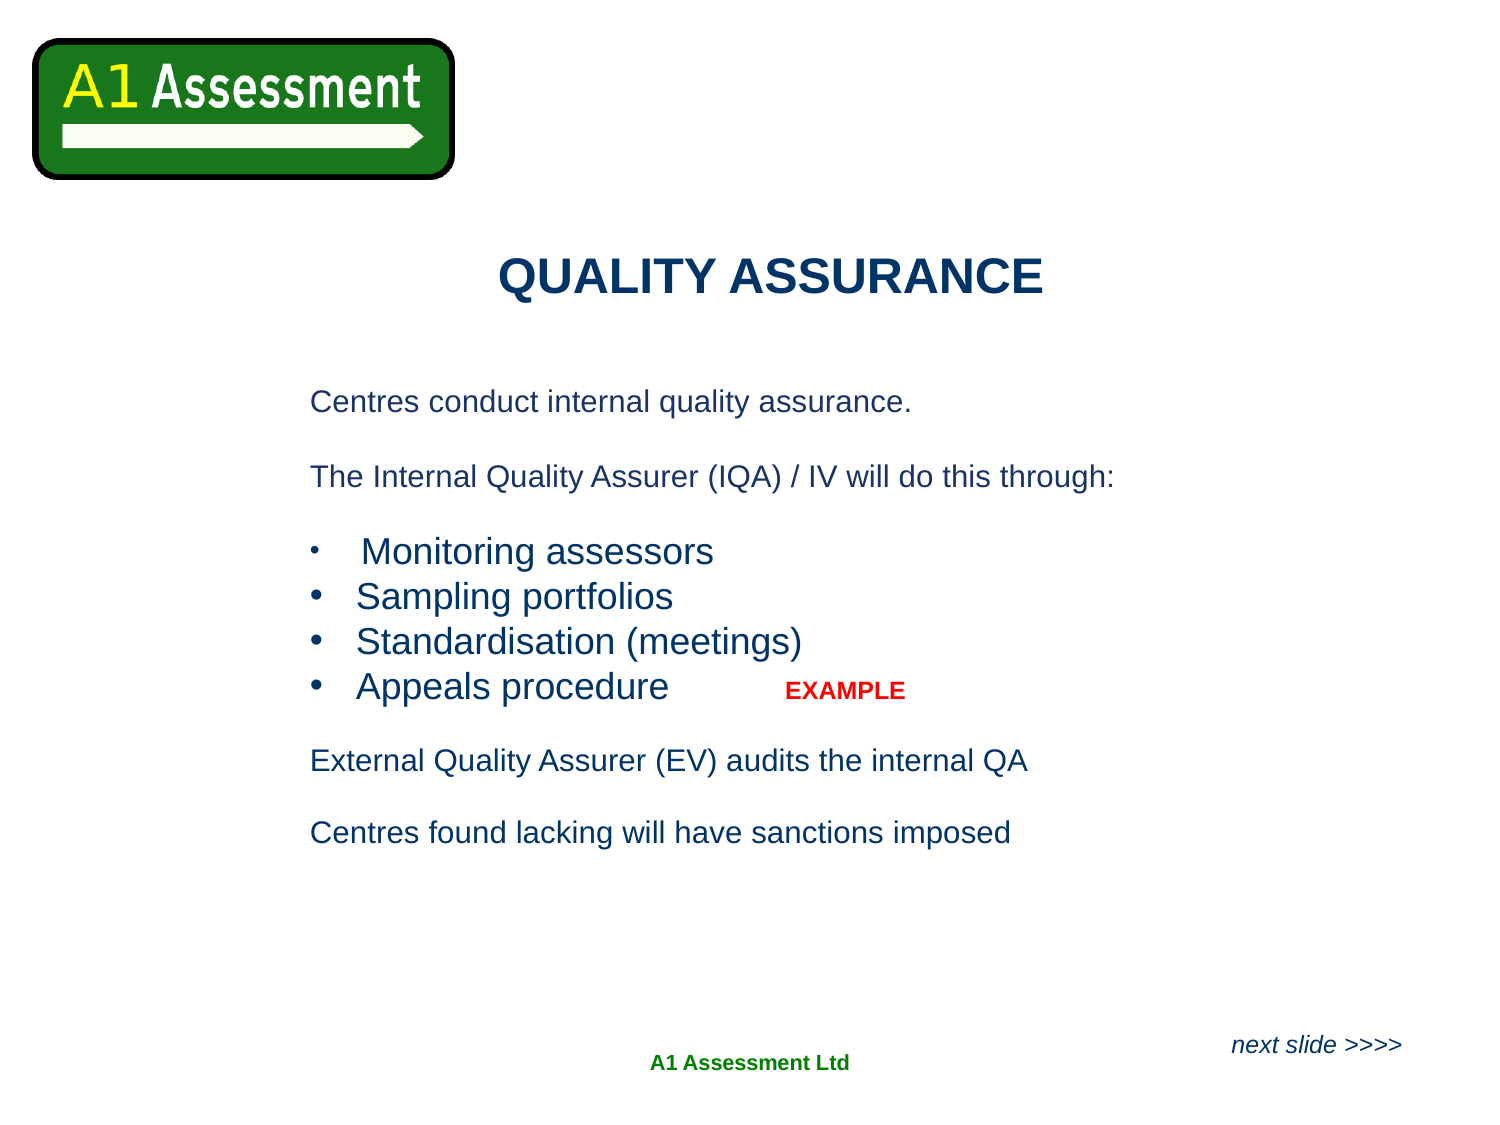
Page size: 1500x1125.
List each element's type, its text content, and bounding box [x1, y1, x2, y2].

text_box next slide >>>> [1216, 1006, 1418, 1066]
text_box Centres conduct internal quality assurance. The Internal Quality Assurer (IQA) / IV will do this through: Monitoring assessors Sampling portfolios Standardisation (meetings) Appeals procedure EXAMPLE External Quality Assurer (EV) audits the internal QA Centres found lacking will have sanctions imposed [295, 373, 1205, 857]
title QUALITY ASSURANCE [373, 241, 1127, 306]
footer A1 Assessment Ltd [512, 1040, 988, 1101]
picture [32, 38, 455, 180]
